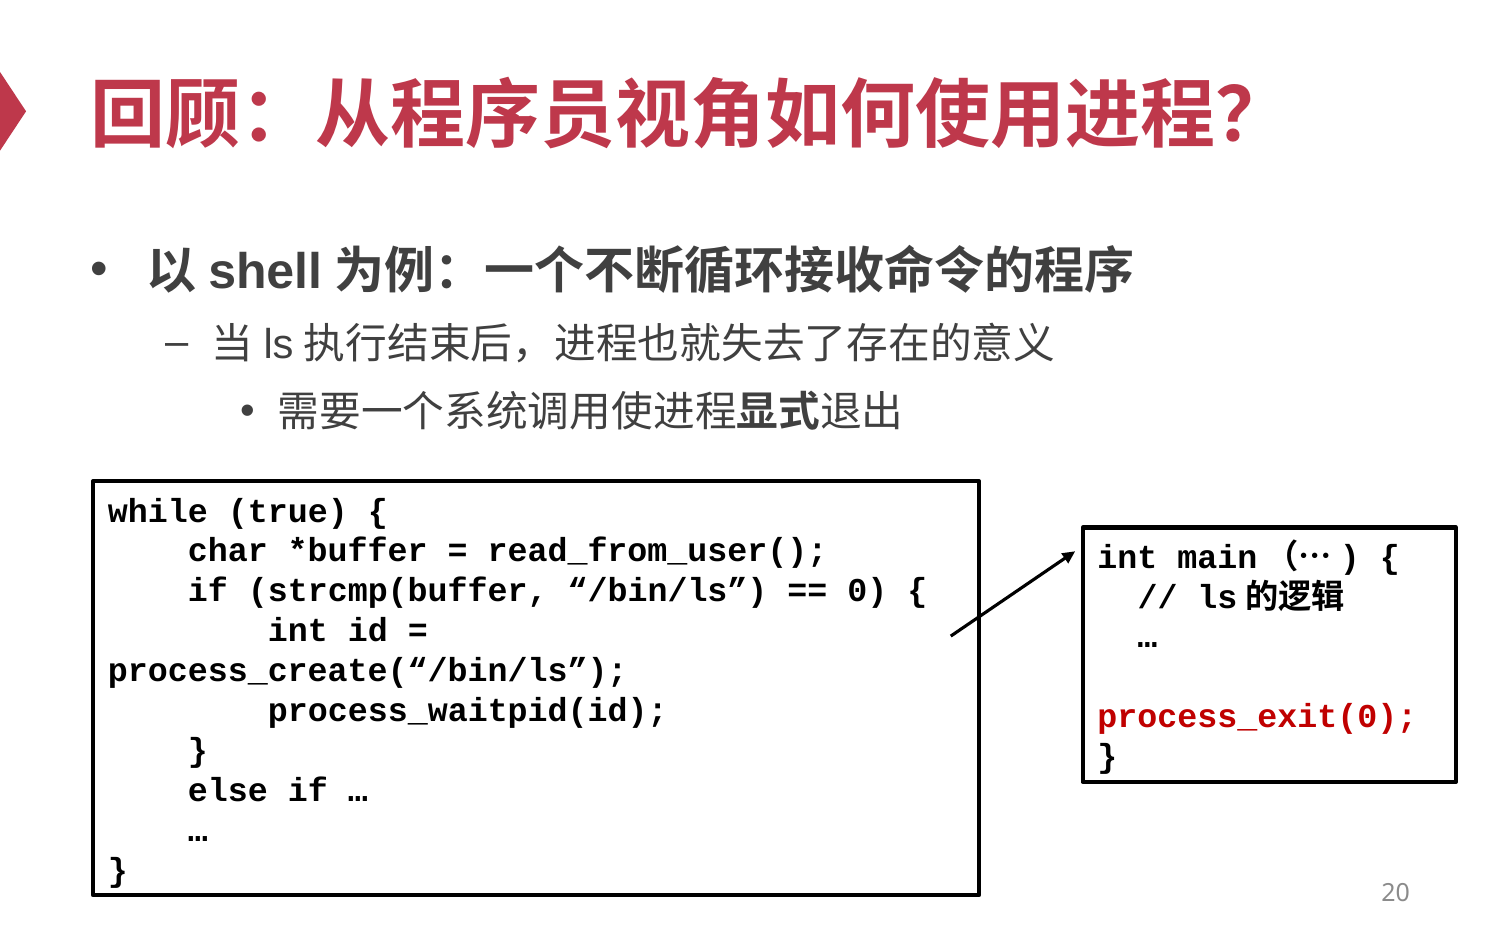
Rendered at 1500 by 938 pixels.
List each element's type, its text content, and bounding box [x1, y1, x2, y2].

slide_number 20 [1074, 868, 1425, 919]
text_box int main（…) { // ls的逻辑 … process_exit(0); } [1082, 527, 1457, 782]
list 以shell为例：一个不断循环接收命令的程序 当ls执行结束后，进程也就失去了存在的意义 需要一个系统调用使进程显式退出 [75, 218, 1425, 838]
title 回顾：从程序员视角如何使用进程？ [75, 37, 1425, 186]
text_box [950, 551, 1076, 637]
text_box while (true) { char *buffer = read_from_user(); if (strcmp(buffer, “/bin/ls”) == 0) { int id = process_create(“/bin/ls”); process_waitpid(id); } else if … … } [93, 481, 979, 896]
